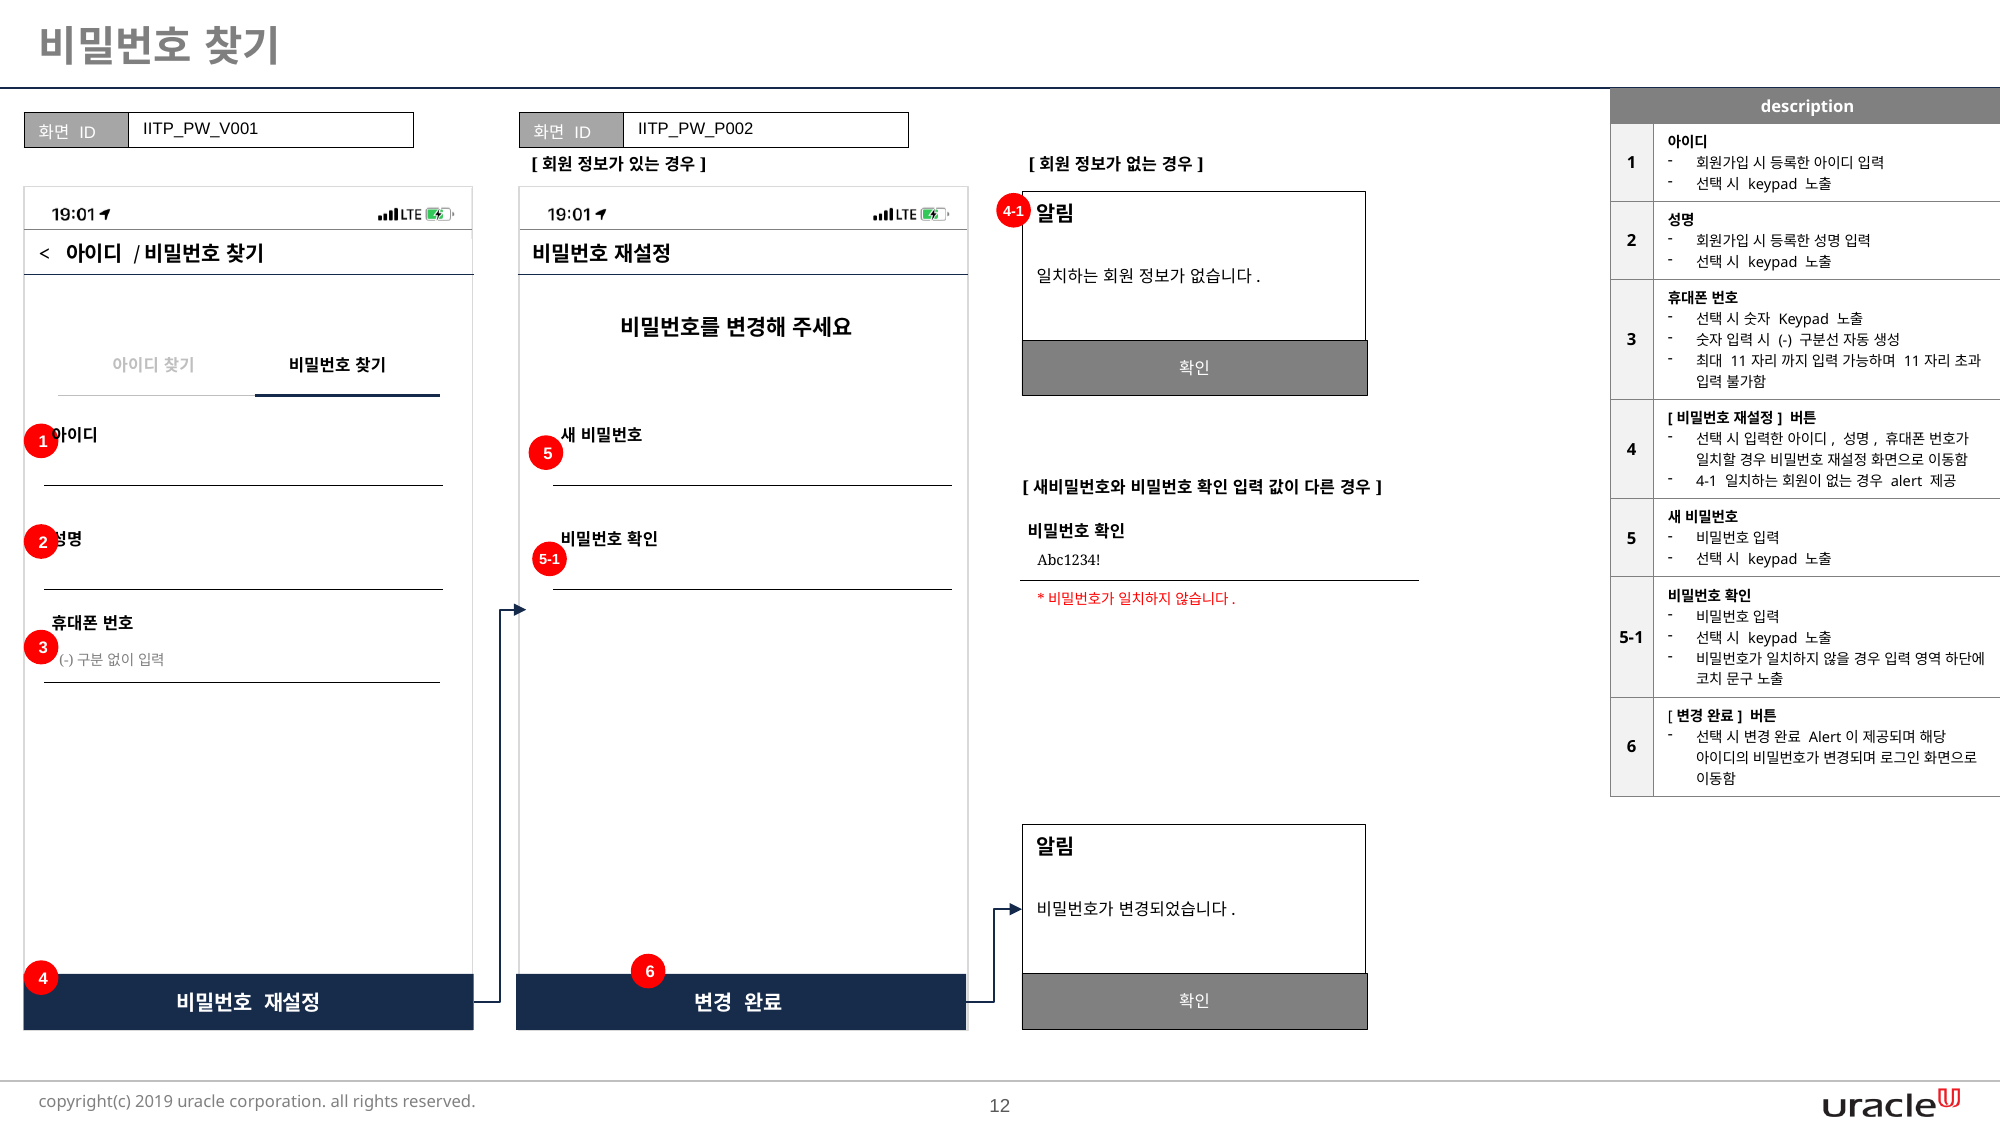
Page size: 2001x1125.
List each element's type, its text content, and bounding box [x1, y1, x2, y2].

table_header 화면 ID [520, 113, 623, 147]
table_header IITP_PW_V001 [129, 113, 413, 147]
text_box 아이디 [36, 417, 228, 452]
table_cell 1 [1611, 124, 1653, 201]
picture [521, 187, 967, 229]
text_box [새비밀번호와 비밀번호 확인 입력 값이 다른 경우] [1007, 469, 1435, 505]
table_cell [변경 완료] 버튼 선택 시 변경 완료 Alert이 제공되며 해당 아이디의 비밀번호가 변경되며 로그인 화면으로 이동함 [1654, 698, 2000, 796]
text_box [회원 정보가 있는 경우] [516, 146, 897, 182]
text_box 새 비밀번호 [545, 417, 737, 452]
picture [25, 187, 472, 229]
text_box [1020, 189, 1368, 338]
table_cell 휴대폰 번호 선택 시 숫자 Keypad 노출 숫자 입력 시 (-) 구분선 자동 생성 최대 11자리 까지 입력 가능하며 11자리 초과 입력 불가함 [1654, 280, 2000, 399]
table_cell 아이디 회원가입 시 등록한 아이디 입력 선택 시 keypad 노출 [1654, 124, 2000, 201]
list 비밀번호 찾기 [23, 4, 1979, 85]
text_box 비밀번호 찾기 [242, 347, 433, 383]
table_cell 3 [1611, 280, 1653, 399]
text_box 비밀번호 확인 [545, 521, 737, 557]
table_cell 성명 회원가입 시 등록한 성명 입력 선택 시 keypad 노출 [1654, 202, 2000, 279]
text_box 4-1 [993, 190, 1034, 230]
text_box 3 [21, 627, 61, 667]
text_box 6 [628, 951, 668, 991]
text_box 확인 [1020, 338, 1370, 398]
text_box 알림 [1021, 826, 1320, 867]
text_box 일치하는 회원 정보가 없습니다. [1021, 258, 1366, 294]
text_box 5 [526, 432, 566, 473]
text_box 확인 [1020, 971, 1370, 1031]
table_cell 2 [1611, 202, 1653, 279]
text_box 비밀번호가 변경되었습니다. [1021, 891, 1366, 927]
text_box [1020, 822, 1368, 971]
table_header description [1611, 89, 2000, 123]
text_box < 아이디 /비밀번호 찾기 [23, 233, 474, 273]
text_box 비밀번호를 변경해 주세요 [511, 306, 962, 348]
text_box 비밀번호 재설정 [21, 972, 476, 1032]
text_box Abc1234! [1022, 543, 1214, 577]
text_box 비밀번호 재설정 [517, 233, 968, 273]
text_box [965, 909, 1023, 1003]
text_box (-)구분 없이 입력 [44, 643, 236, 676]
table_cell 5 [1611, 499, 1653, 576]
text_box *비밀번호가 일치하지 않습니다. [1022, 587, 1344, 615]
table_cell 새 비밀번호 비밀번호 입력 선택 시 keypad 노출 [1654, 499, 2000, 576]
text_box 4 [21, 957, 61, 998]
table_cell 6 [1611, 698, 1653, 796]
table_cell 비밀번호 확인 비밀번호 입력 선택 시 keypad 노출 비밀번호가 일치하지 않을 경우 입력 영역 하단에 코치 문구 노출 [1654, 577, 2000, 697]
text_box 변경 완료 [514, 972, 969, 1032]
table_cell 4 [1611, 400, 1653, 498]
text_box 성명 [43, 521, 228, 557]
text_box 알림 [1021, 193, 1320, 233]
text_box 5-1 [529, 539, 570, 579]
text_box 아이디 찾기 [58, 347, 242, 383]
table_cell 5-1 [1611, 577, 1653, 697]
table_header 화면 ID [25, 113, 128, 147]
text_box 비밀번호 확인 [1012, 513, 1204, 548]
text_box 휴대폰 번호 [36, 605, 228, 641]
table_cell [비밀번호 재설정] 버튼 선택 시 입력한 아이디, 성명, 휴대폰 번호가 일치할 경우 비밀번호 재설정 화면으로 이동함 4-1 일치하는 회원이 없는 경우 alert 제공 [1654, 400, 2000, 498]
picture [1823, 1088, 1960, 1117]
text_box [473, 609, 527, 1003]
text_box 1 [21, 421, 58, 461]
table_header IITP_PW_P002 [624, 113, 908, 147]
text_box [회원 정보가 없는 경우] [1013, 146, 1394, 182]
text_box 2 [21, 521, 61, 562]
